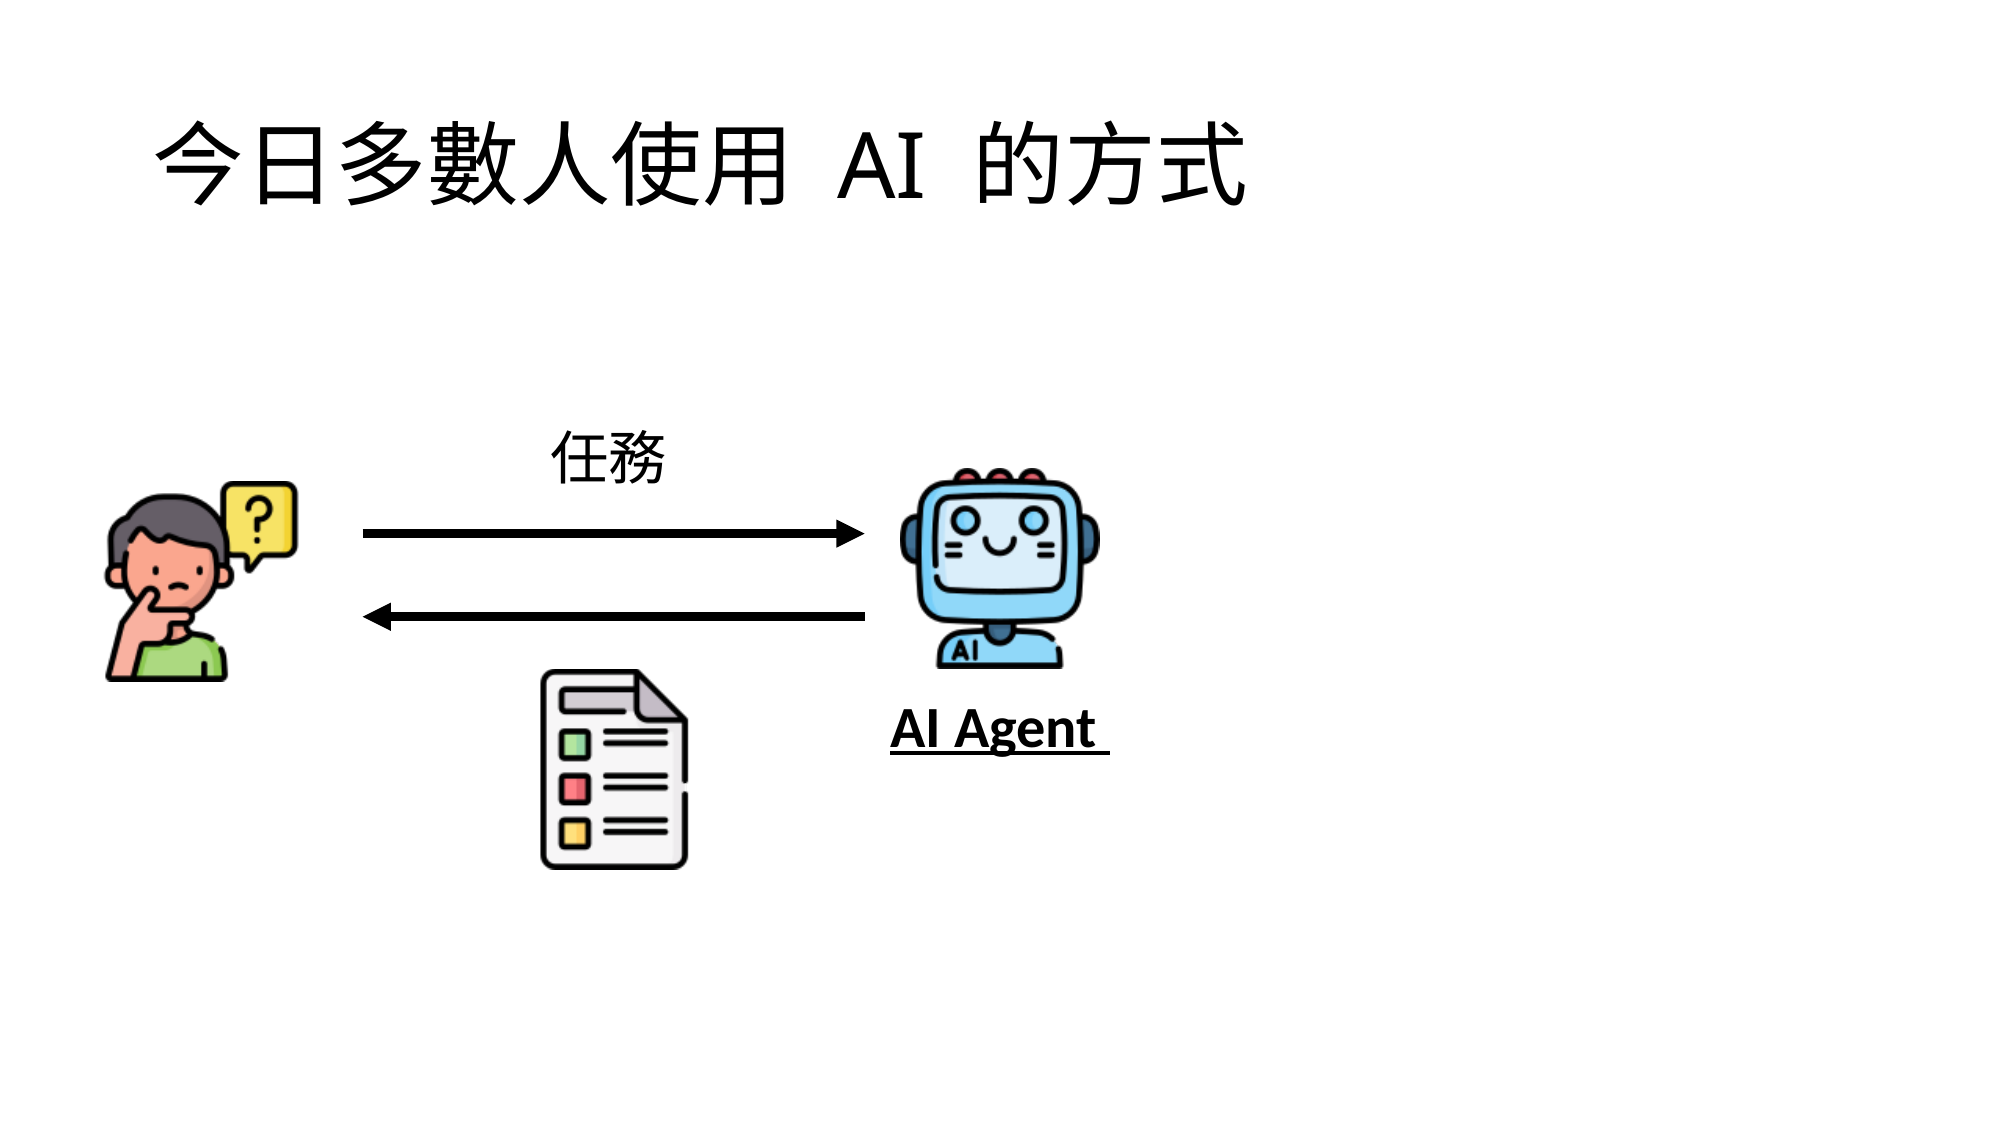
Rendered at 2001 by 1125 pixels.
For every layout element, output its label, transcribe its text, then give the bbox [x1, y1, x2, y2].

picture [101, 481, 302, 682]
text_box AI Agent [866, 681, 1134, 767]
title 今日多數人使用 AI 的方式 [137, 59, 1863, 278]
picture [899, 468, 1100, 669]
text_box 任務 [509, 413, 710, 499]
picture [514, 669, 715, 871]
